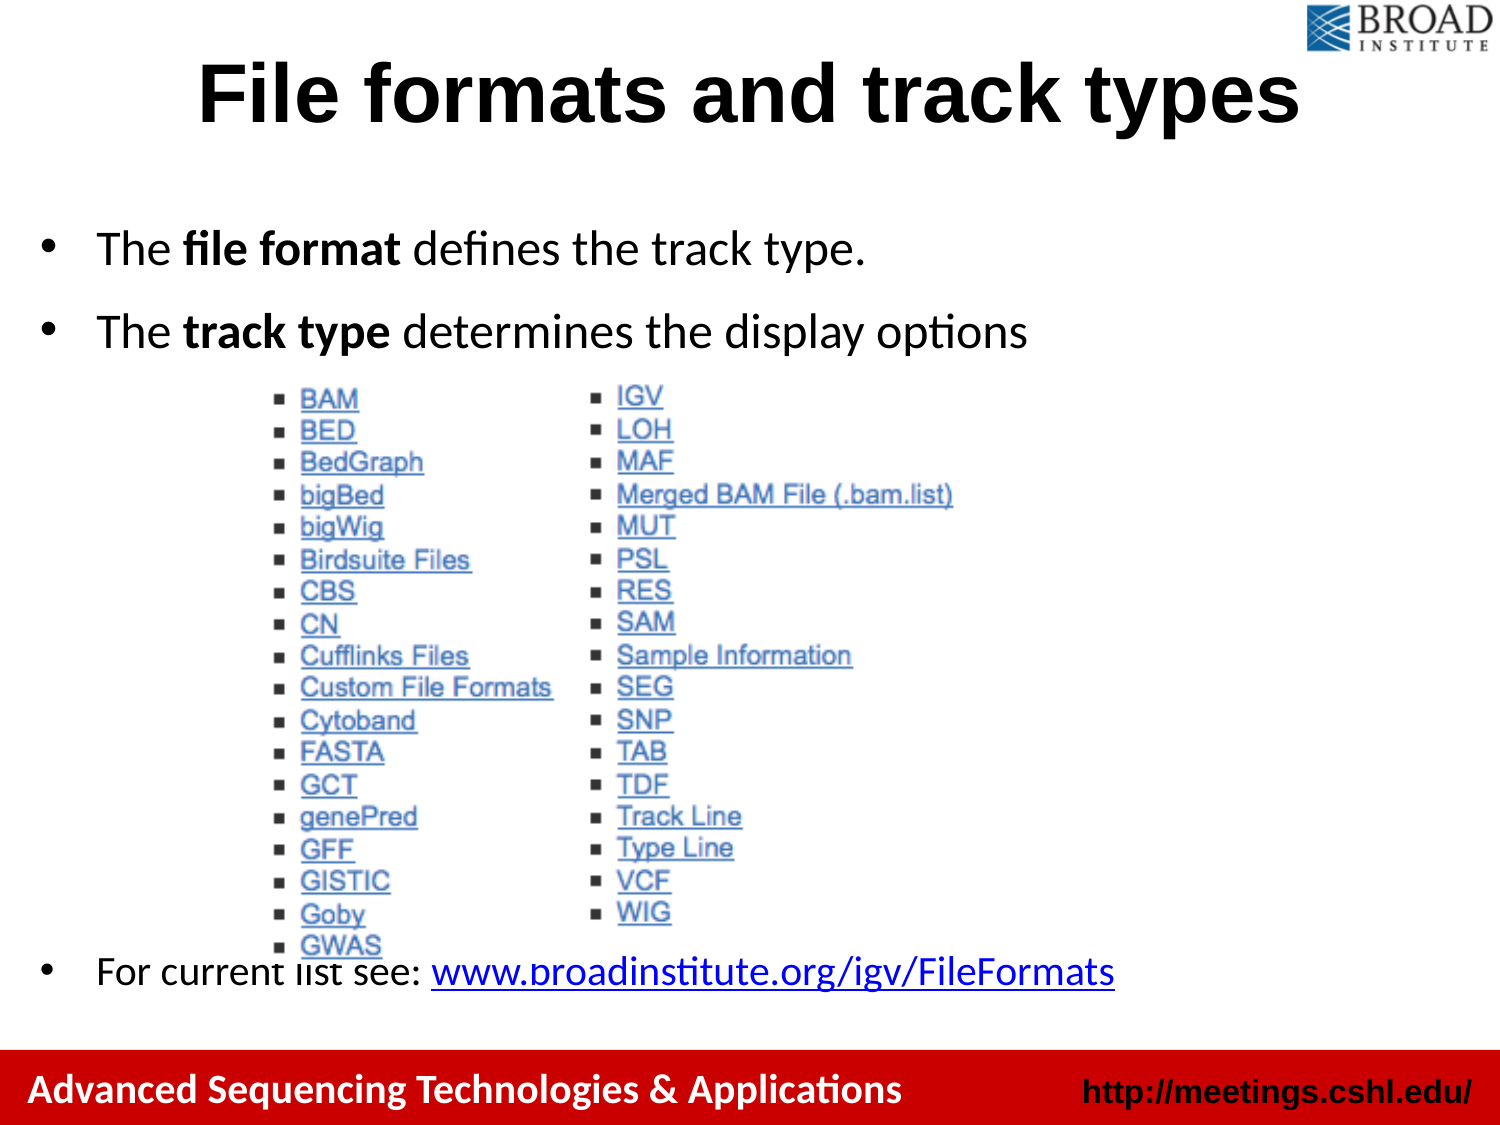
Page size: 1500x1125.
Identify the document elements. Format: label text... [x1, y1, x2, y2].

picture [1304, 0, 1497, 58]
title File formats and track types [24, 0, 1475, 183]
picture [262, 380, 1003, 965]
list The file format defines the track type. The track type determines the display options For current list see: www.broadinstitute.org/igv/FileFormats [24, 208, 1475, 983]
